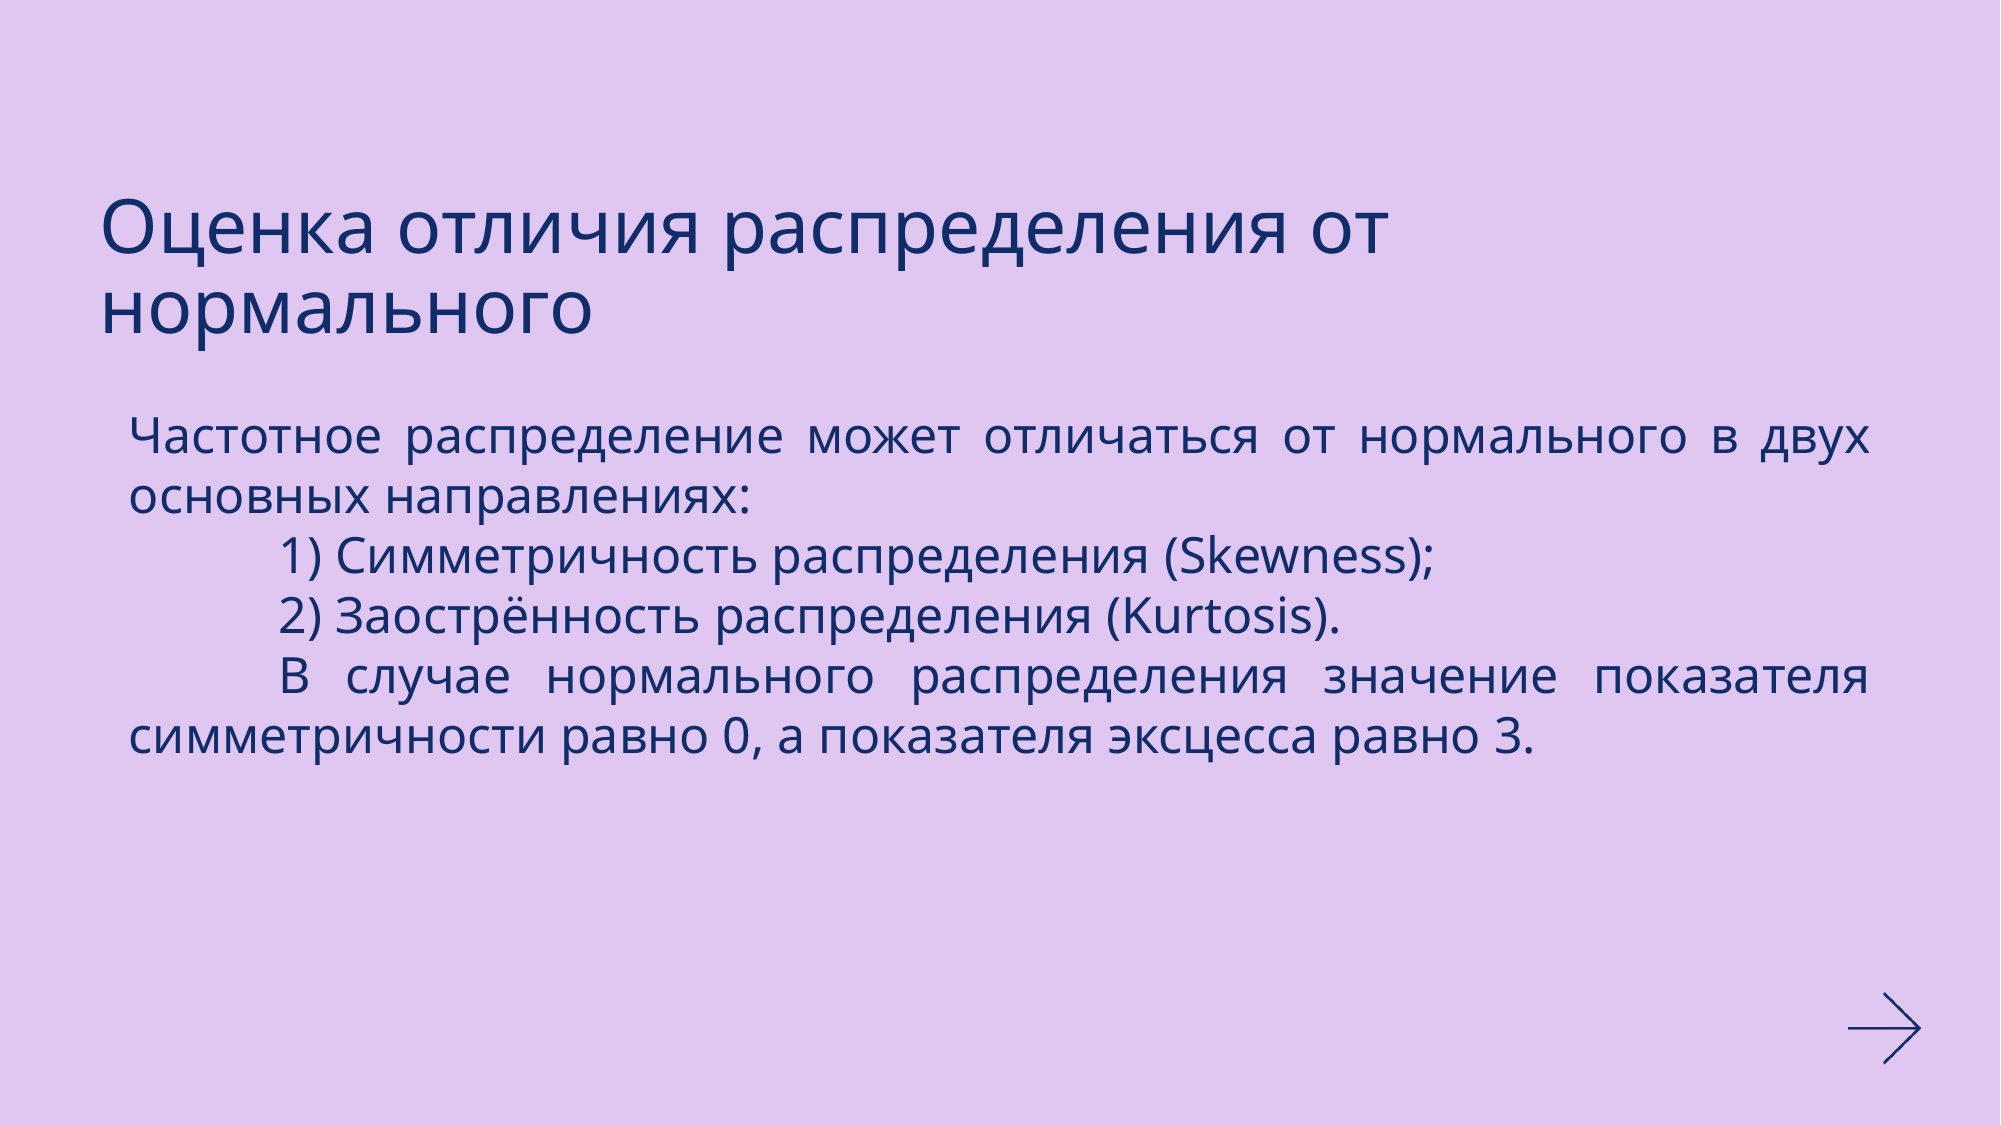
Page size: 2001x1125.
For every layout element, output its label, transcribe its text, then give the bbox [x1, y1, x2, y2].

text_box Частотное распределение может отличаться от нормального в двух основных направлениях: 1) Симметричность распределения (Skewness); 2) Заострённость распределения (Kurtosis). В случае нормального распределения значение показателя симметричности равно 0, а показателя эксцесса равно 3. [114, 396, 1886, 817]
title Оценка отличия распределения от нормального [84, 160, 1922, 378]
picture [1848, 991, 1922, 1065]
